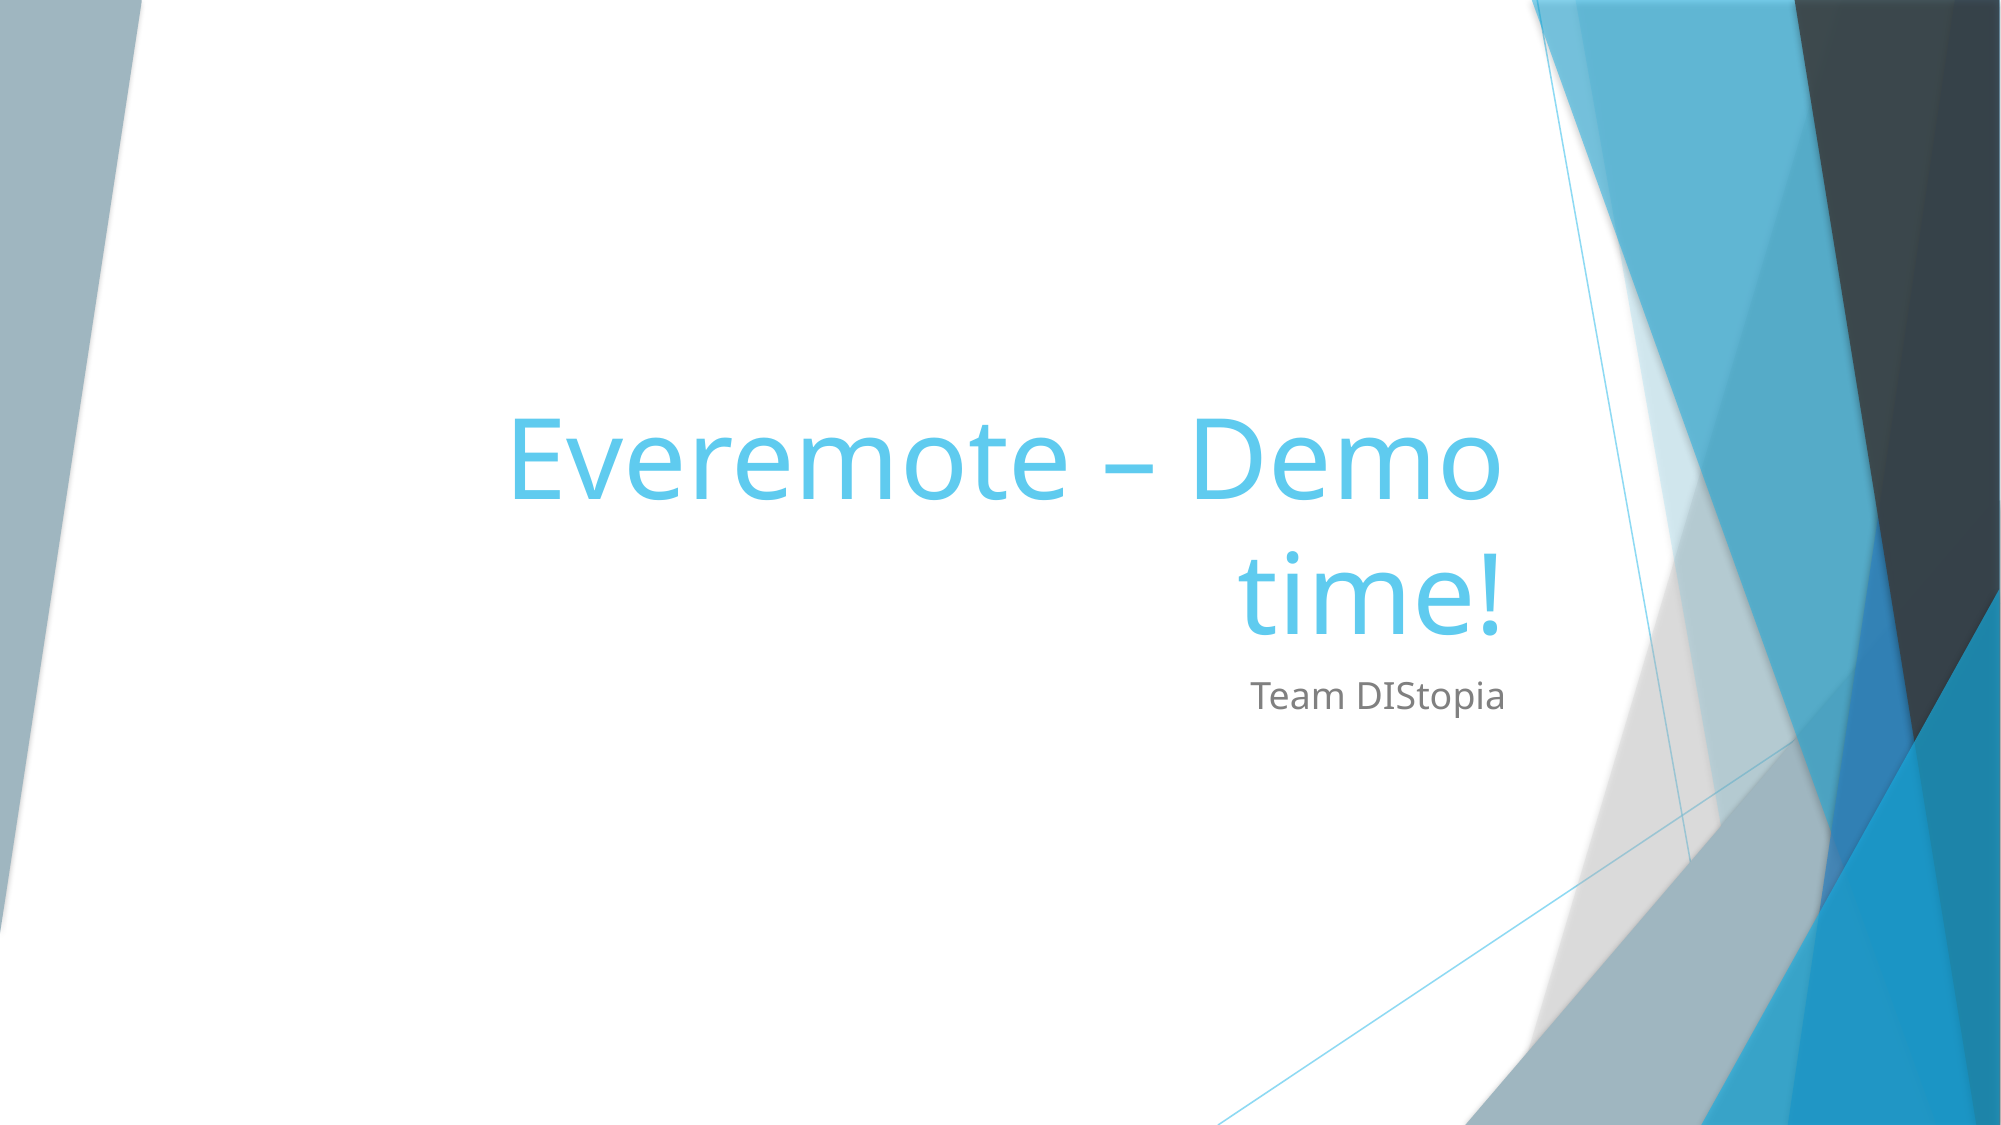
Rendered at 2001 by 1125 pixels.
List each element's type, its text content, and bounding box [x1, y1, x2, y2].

subtitle Team DIStopia [247, 664, 1522, 845]
title Everemote – Demo time! [247, 394, 1522, 664]
